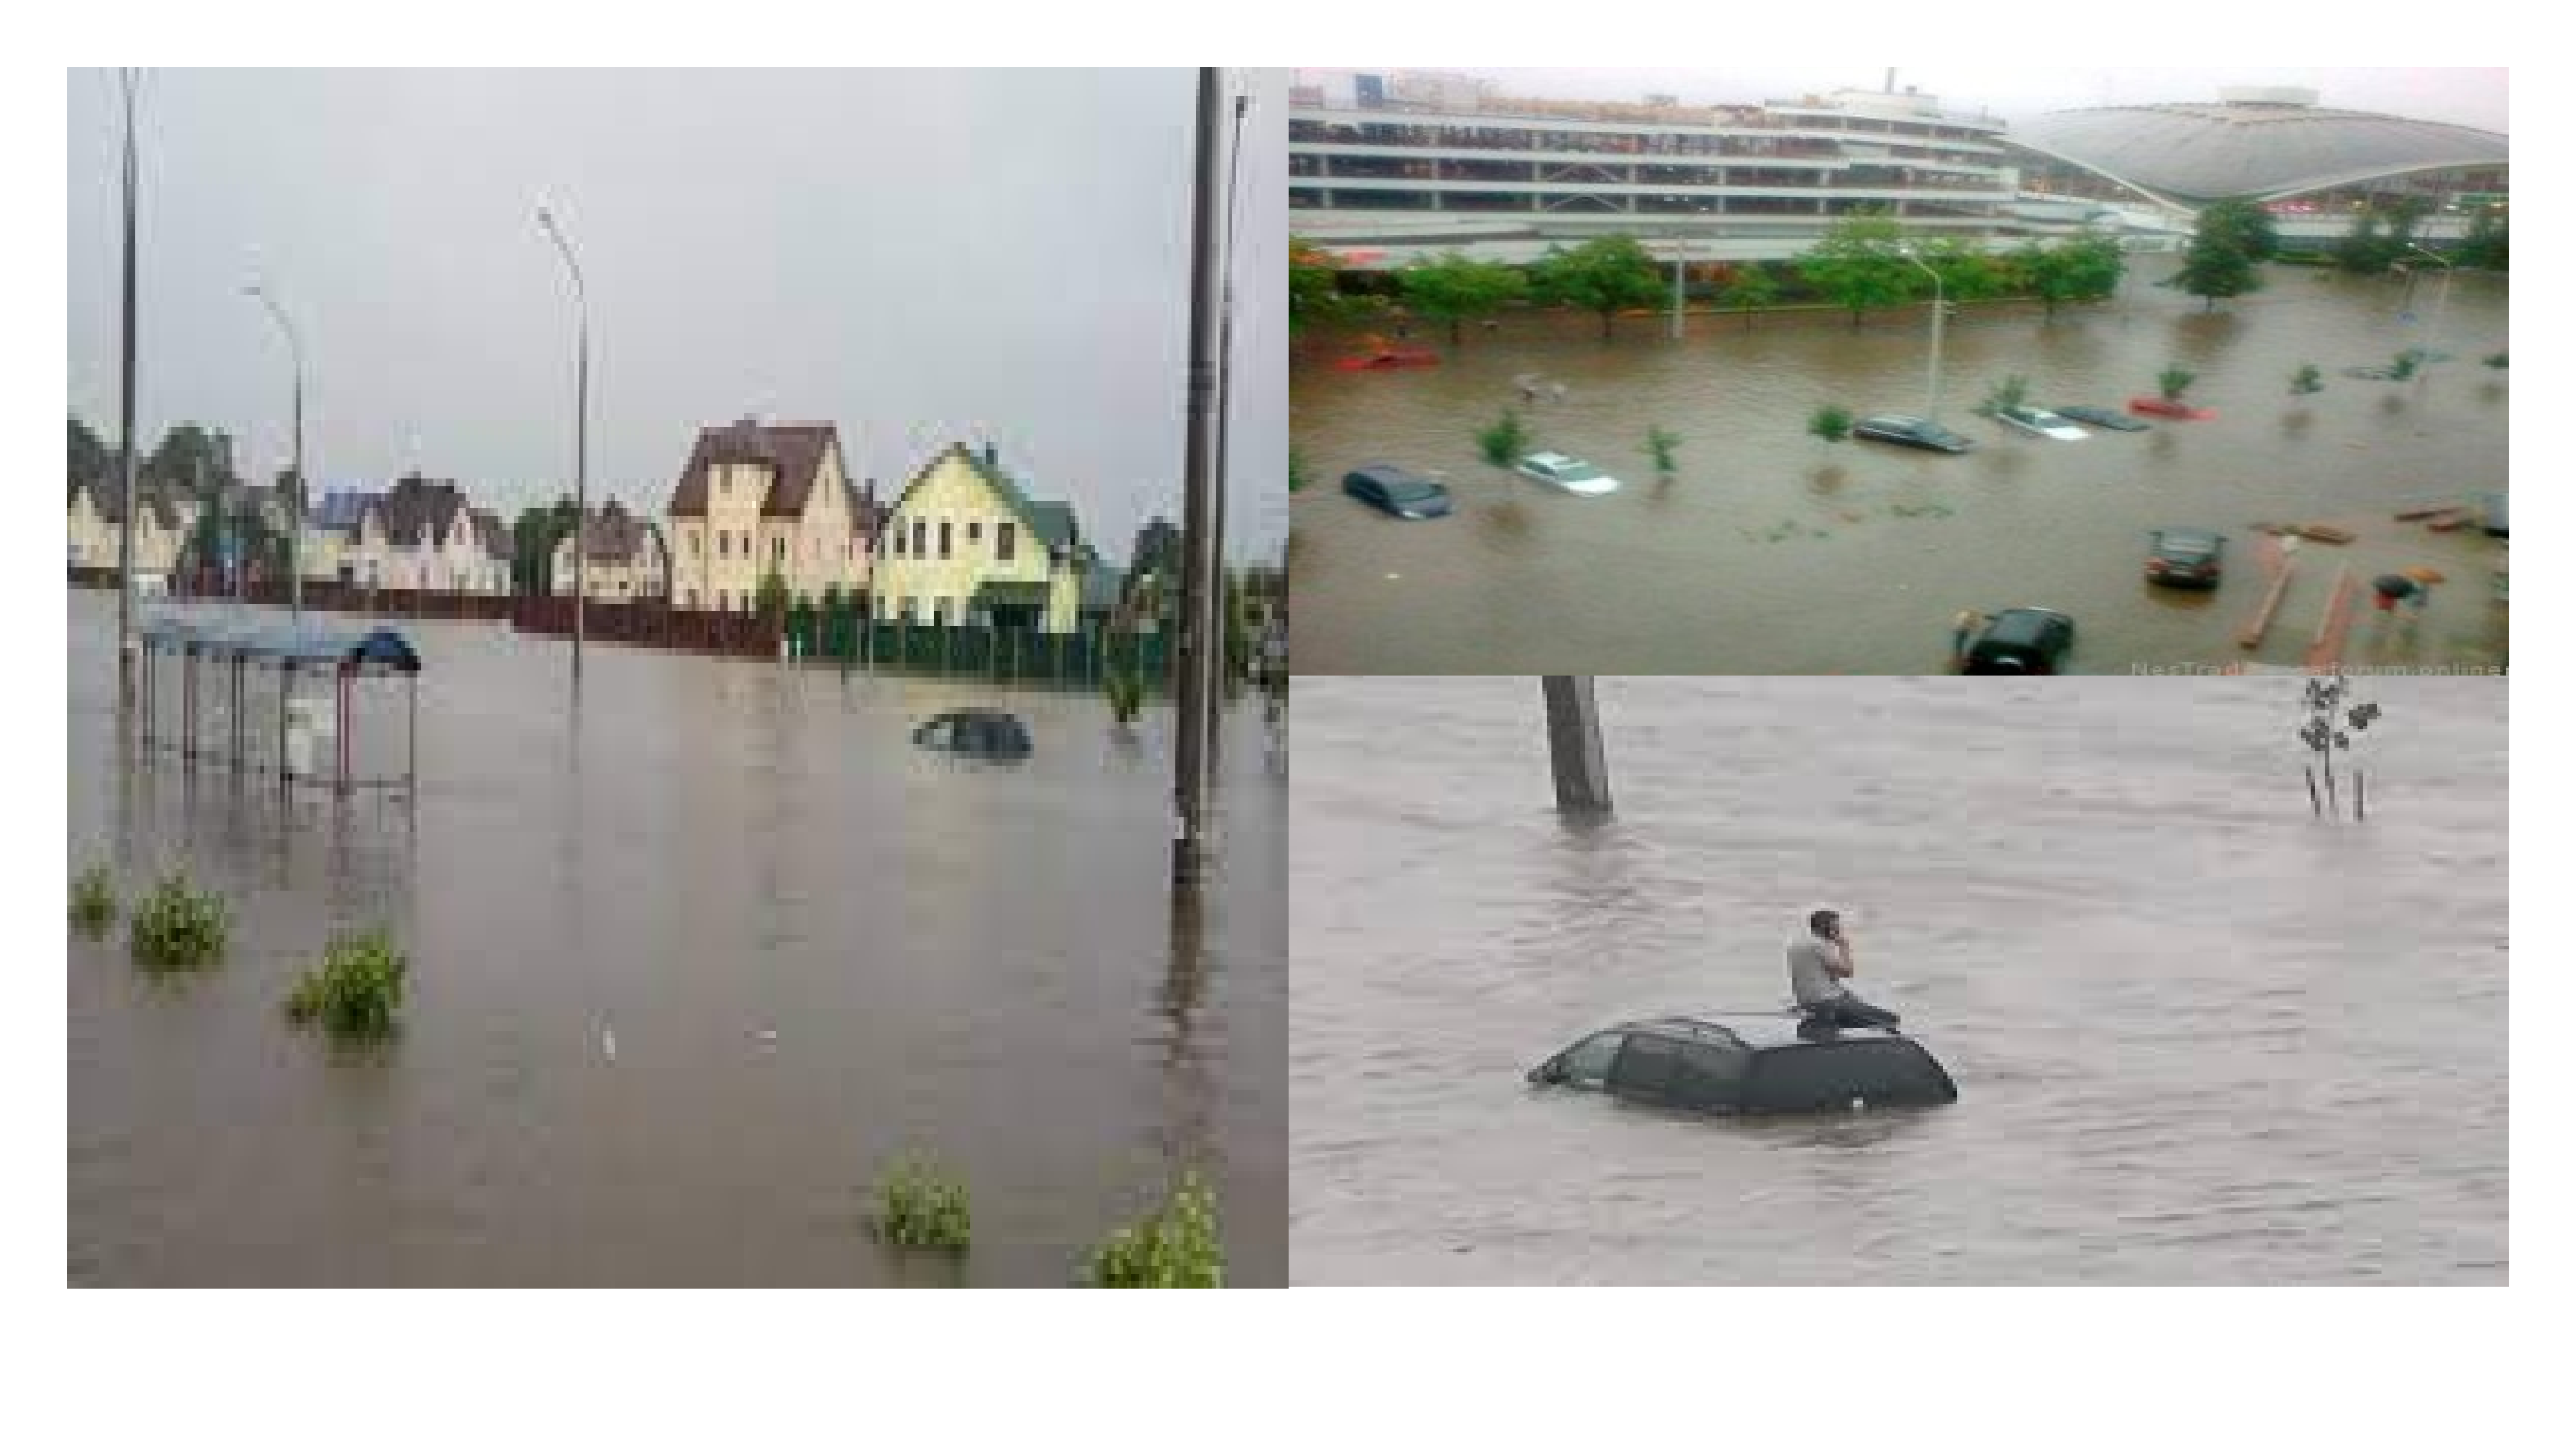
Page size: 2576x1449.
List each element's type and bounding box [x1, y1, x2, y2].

picture [66, 66, 2510, 1289]
